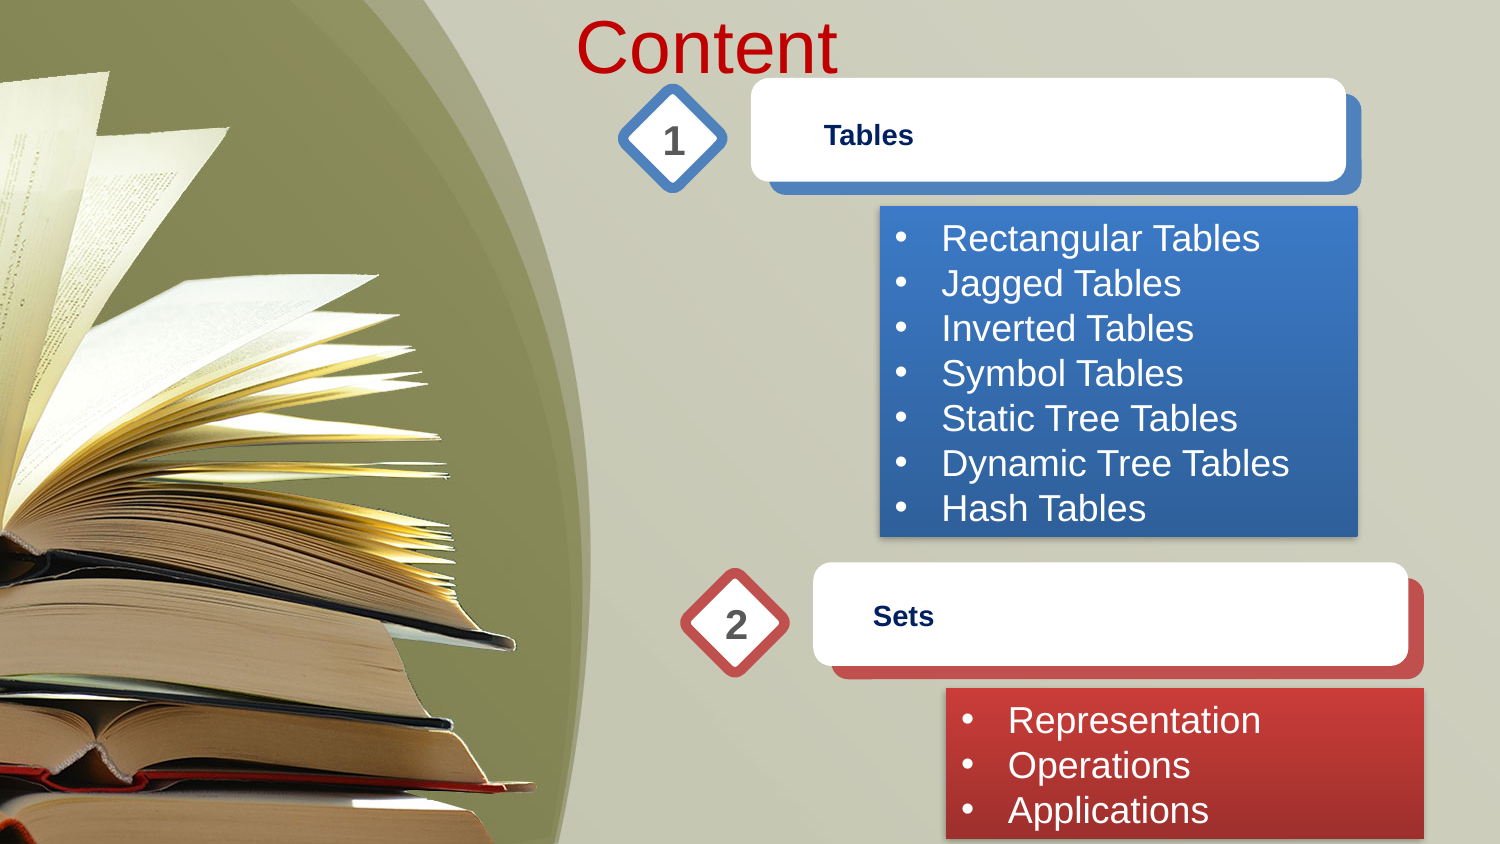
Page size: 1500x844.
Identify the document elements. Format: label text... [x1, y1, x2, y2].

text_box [697, 563, 1425, 680]
text_box Representation Operations Applications [946, 688, 1424, 839]
picture [0, 0, 1500, 844]
text_box Rectangular Tables Jagged Tables Inverted Tables Symbol Tables Static Tree Tables Dynamic Tree Tables Hash Tables [879, 206, 1358, 537]
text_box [634, 79, 1362, 196]
text_box Content [560, 0, 1500, 92]
